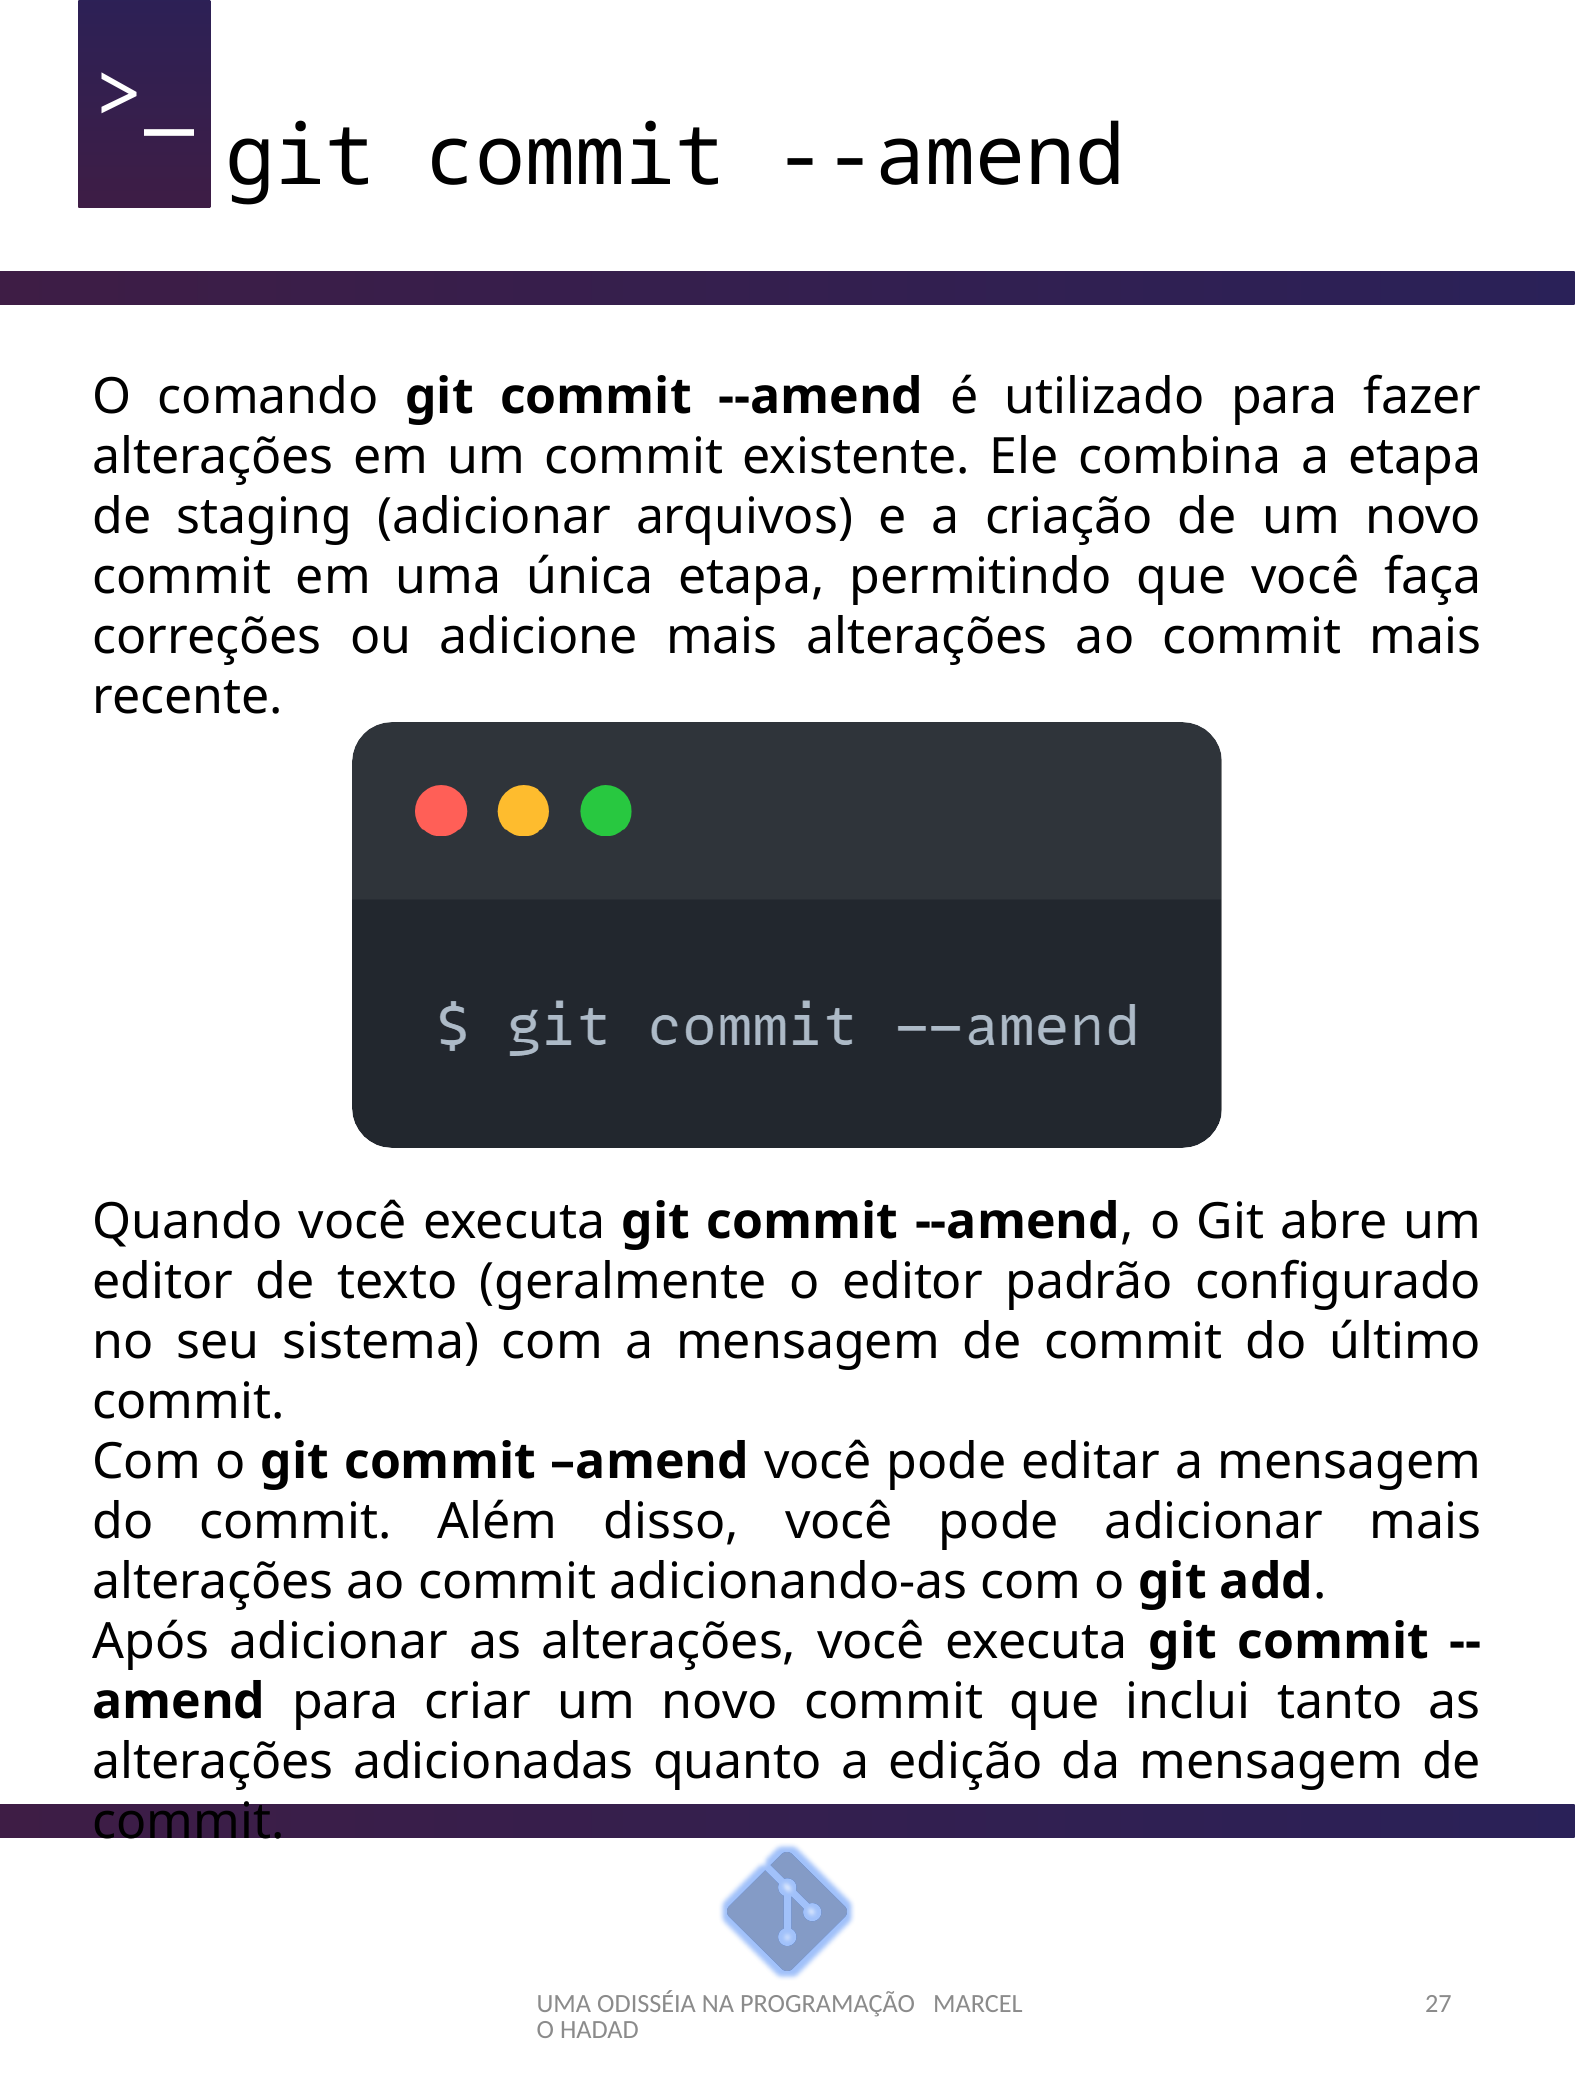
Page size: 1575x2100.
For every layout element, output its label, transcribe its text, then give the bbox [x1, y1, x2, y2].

text_box [0, 270, 1575, 305]
text_box >_ [77, 0, 212, 209]
picture [352, 689, 1222, 1180]
footer UMA ODISSÉIA NA PROGRAMAÇÃO MARCELO HADAD [521, 1946, 1054, 2059]
text_box O comando git commit --amend é utilizado para fazer alterações em um commit existente. Ele combina a etapa de staging (adicionar arquivos) e a criação de um novo commit em uma única etapa, permitindo que você faça correções ou adicione mais alterações ao commit mais recente. [77, 356, 1497, 732]
text_box git commit --amend [212, 93, 1575, 209]
slide_number 27 [1112, 1946, 1467, 2059]
picture [727, 1852, 847, 1971]
text_box [1497, 1803, 1575, 1838]
text_box Quando você executa git commit --amend, o Git abre um editor de texto (geralmente o editor padrão configurado no seu sistema) com a mensagem de commit do último commit. Com o git commit –amend você pode editar a mensagem do commit. Além disso, você pode adicionar mais alterações ao commit adicionando-as com o git add. Após adicionar as alterações, você executa git commit --amend para criar um novo commit que inclui tanto as alterações adicionadas quanto a edição da mensagem de commit. [77, 1181, 1497, 1856]
text_box [0, 1803, 77, 1838]
